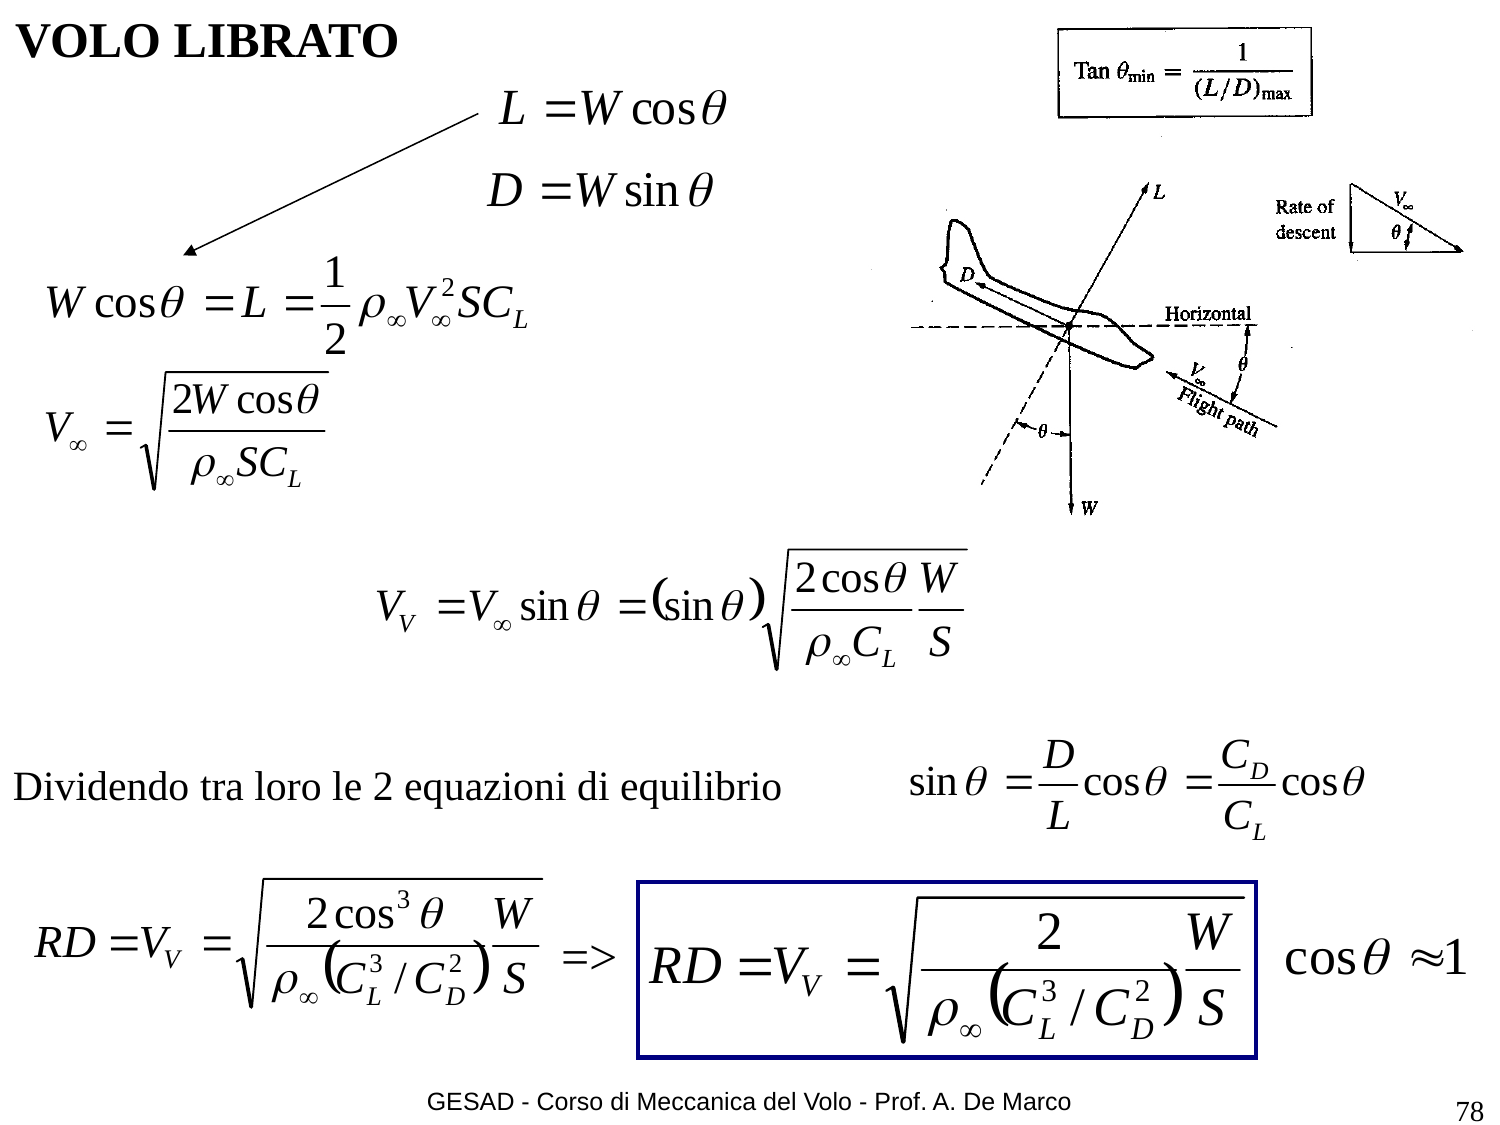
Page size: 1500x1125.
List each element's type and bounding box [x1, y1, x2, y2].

text_box [0, 538, 1500, 681]
title [0, 1, 786, 75]
text_box [0, 113, 868, 501]
footer [300, 1077, 1200, 1125]
text_box [903, 727, 1377, 850]
slide_number [1200, 1084, 1500, 1125]
text_box [478, 160, 727, 220]
text_box [25, 869, 633, 1019]
text_box [639, 883, 1255, 1056]
text_box [0, 751, 798, 817]
text_box [1277, 925, 1476, 989]
picture [868, 18, 1500, 528]
text_box [489, 77, 739, 138]
